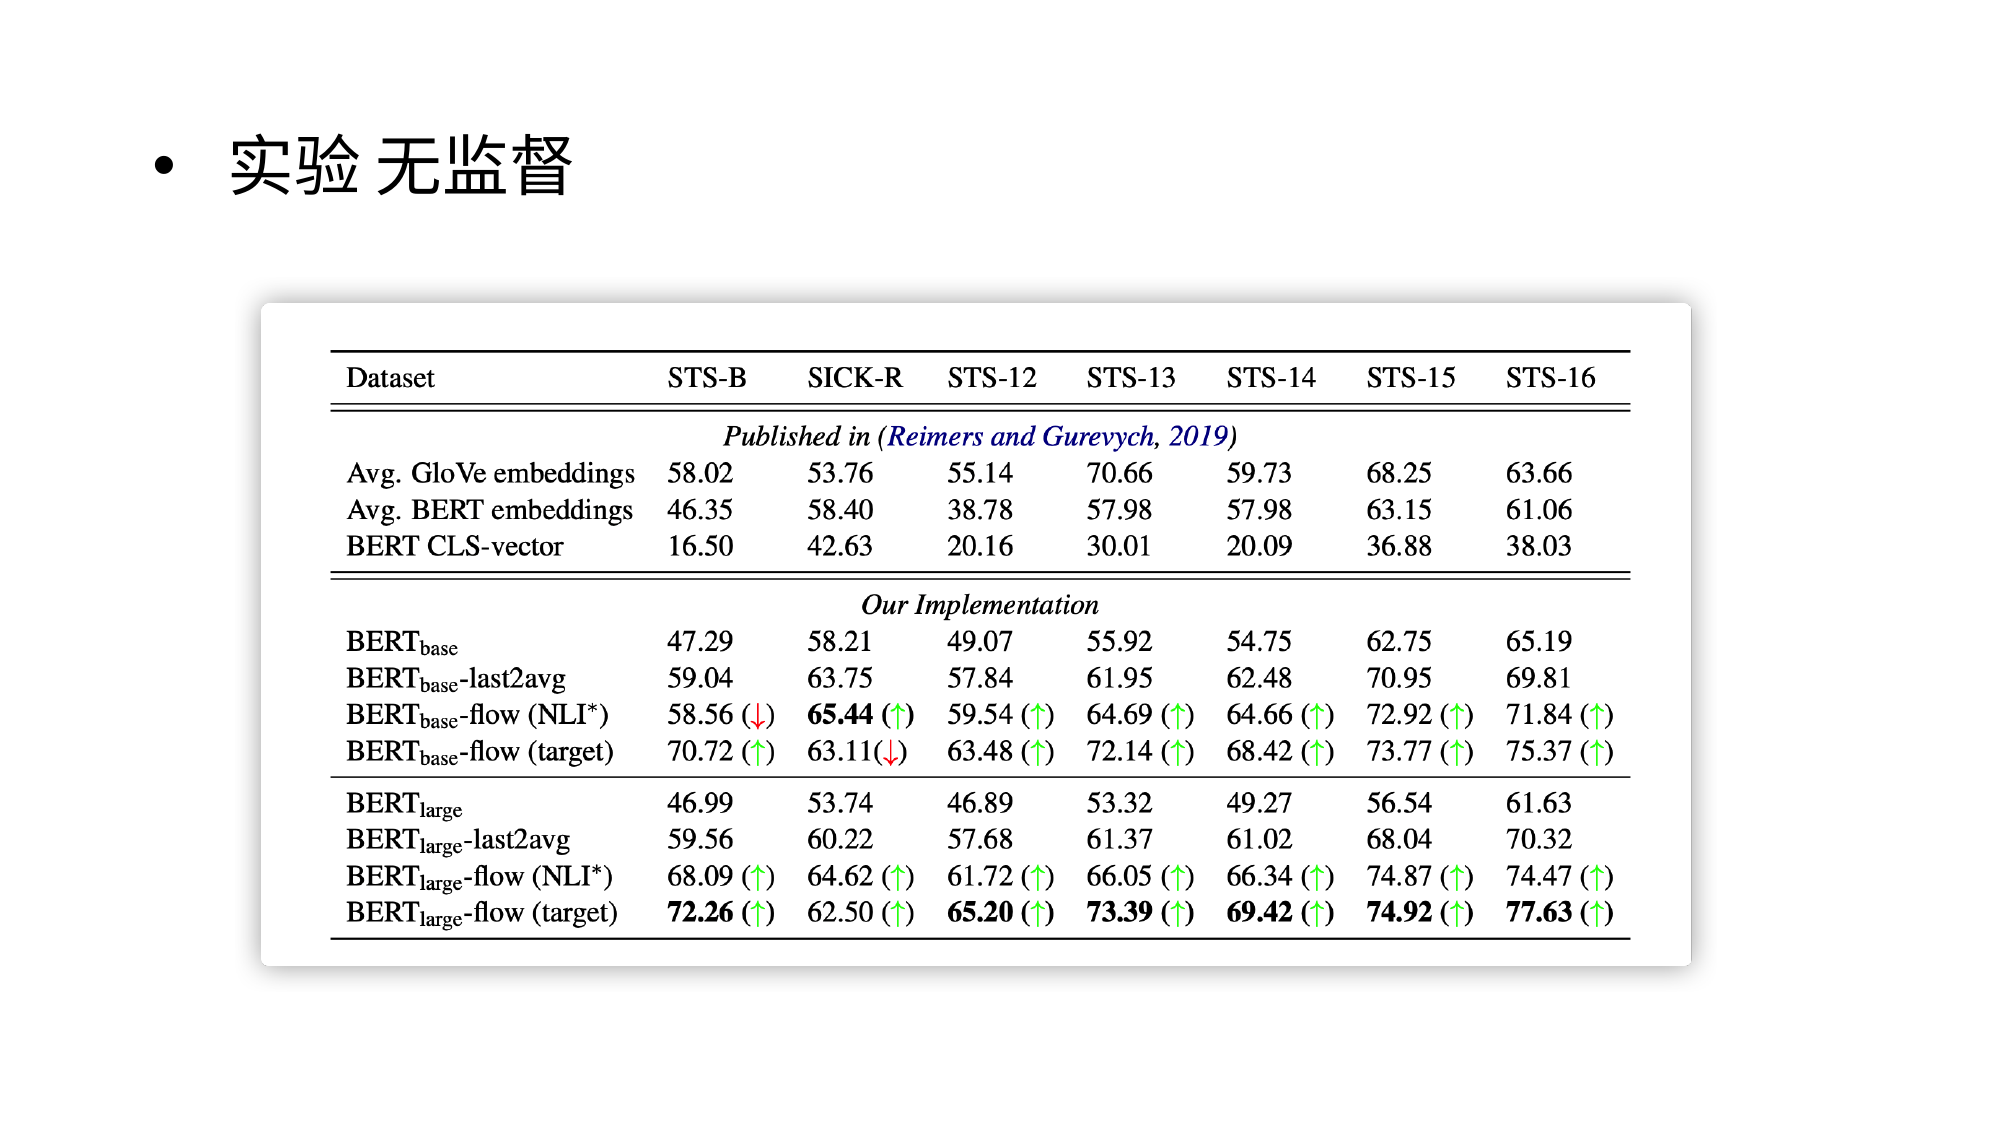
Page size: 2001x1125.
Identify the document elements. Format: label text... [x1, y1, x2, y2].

title 实验 无监督 [137, 59, 1863, 278]
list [235, 277, 1717, 992]
